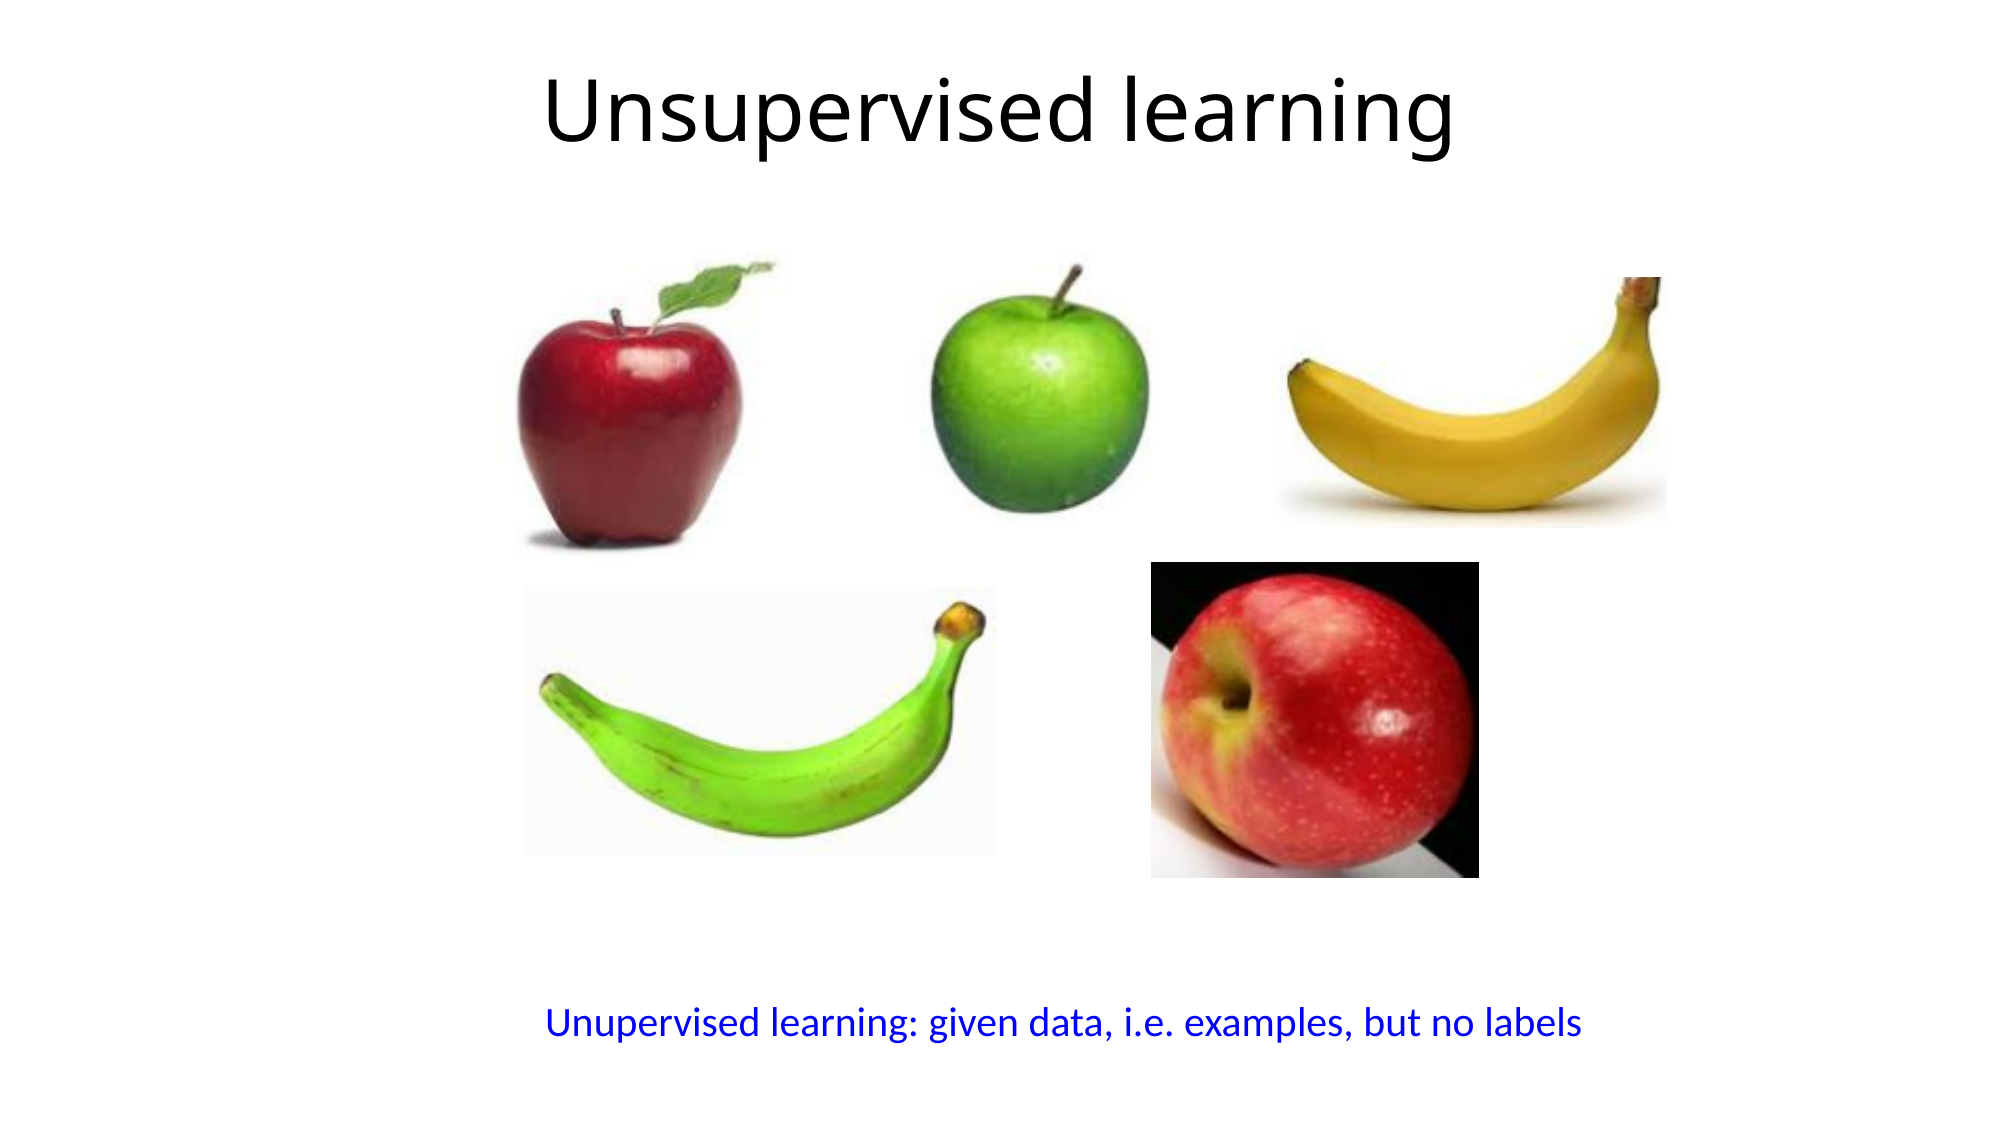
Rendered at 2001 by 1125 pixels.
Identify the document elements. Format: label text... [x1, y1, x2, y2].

title Unsupervised learning [137, 59, 1863, 168]
picture [1262, 277, 1689, 528]
picture [525, 586, 997, 856]
picture [483, 250, 803, 563]
picture [907, 250, 1183, 528]
text_box Unupervised learning: given data, i.e. examples, but no labels [530, 986, 1599, 1052]
picture [1151, 562, 1479, 878]
